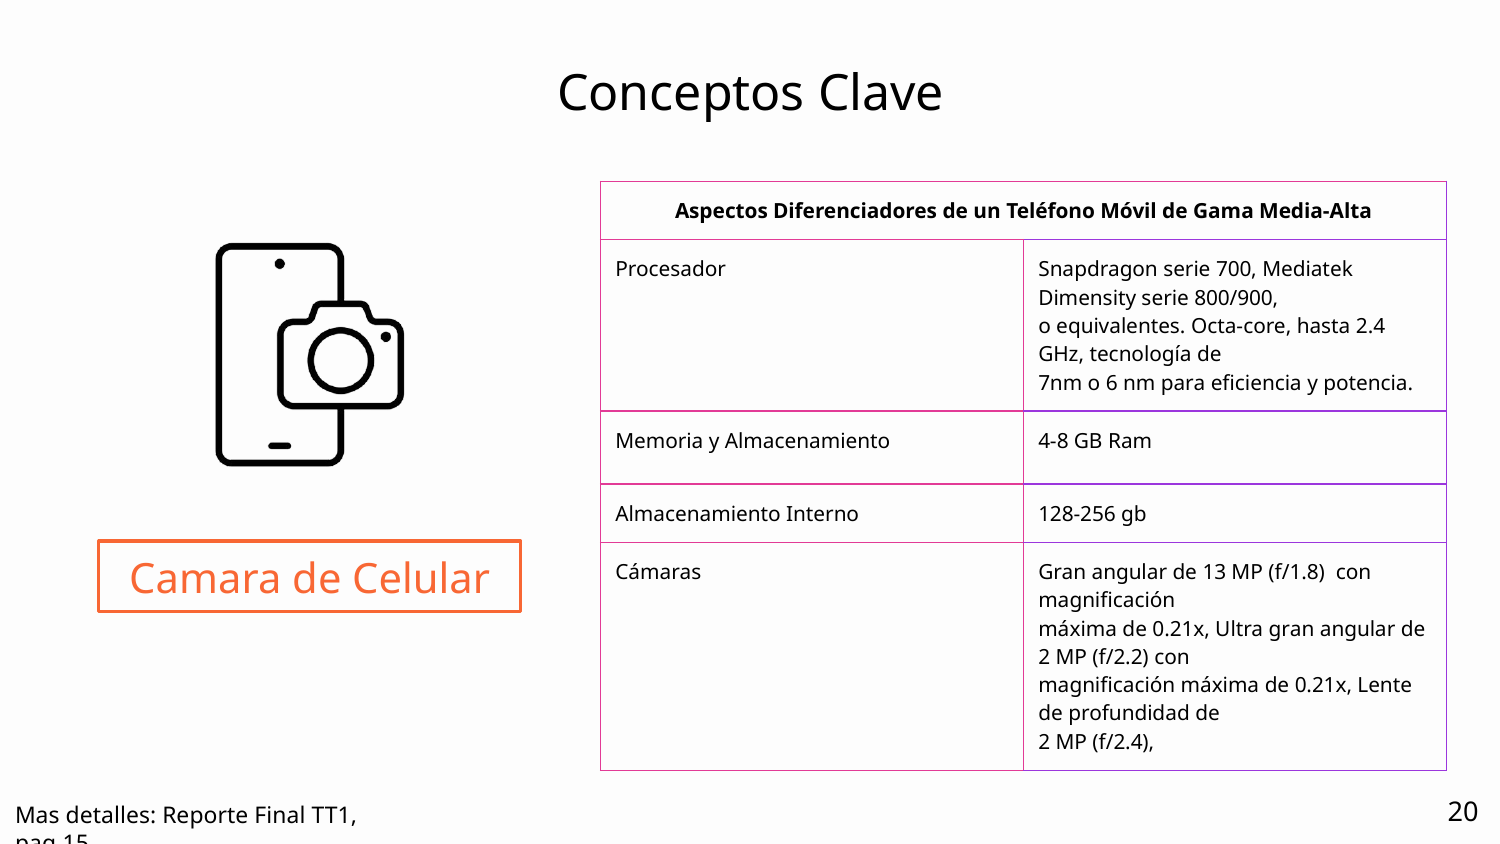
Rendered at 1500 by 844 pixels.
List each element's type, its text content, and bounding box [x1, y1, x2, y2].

table_cell Almacenamiento Interno [601, 485, 1023, 542]
picture [136, 181, 484, 528]
table_cell Procesador [601, 240, 1023, 410]
table_cell 128-256 gb [1024, 485, 1446, 542]
slide_number 20 [1403, 779, 1494, 844]
table_cell Memoria y Almacenamiento [601, 412, 1023, 483]
table_cell Cámaras [601, 543, 1023, 770]
text_box Camara de Celular [98, 540, 521, 612]
table_cell Gran angular de 13 MP (f/1.8) con magnificación máxima de 0.21x, Ultra gran angular de 2 MP (f/2.2) con magnificación máxima de 0.21x, Lente de profundidad de 2 MP (f/2.4), [1024, 543, 1446, 770]
text_box Mas detalles: Reporte Final TT1, pag.15 [0, 785, 445, 837]
table_cell Snapdragon serie 700, Mediatek Dimensity serie 800/900, o equivalentes. Octa-core, hasta 2.4 GHz, tecnología de 7nm o 6 nm para eficiencia y potencia. [1024, 240, 1446, 410]
table_cell 4-8 GB Ram [1024, 412, 1446, 483]
title Conceptos Clave [75, 4, 1427, 176]
table_header Aspectos Diferenciadores de un Teléfono Móvil de Gama Media-Alta [601, 182, 1446, 239]
